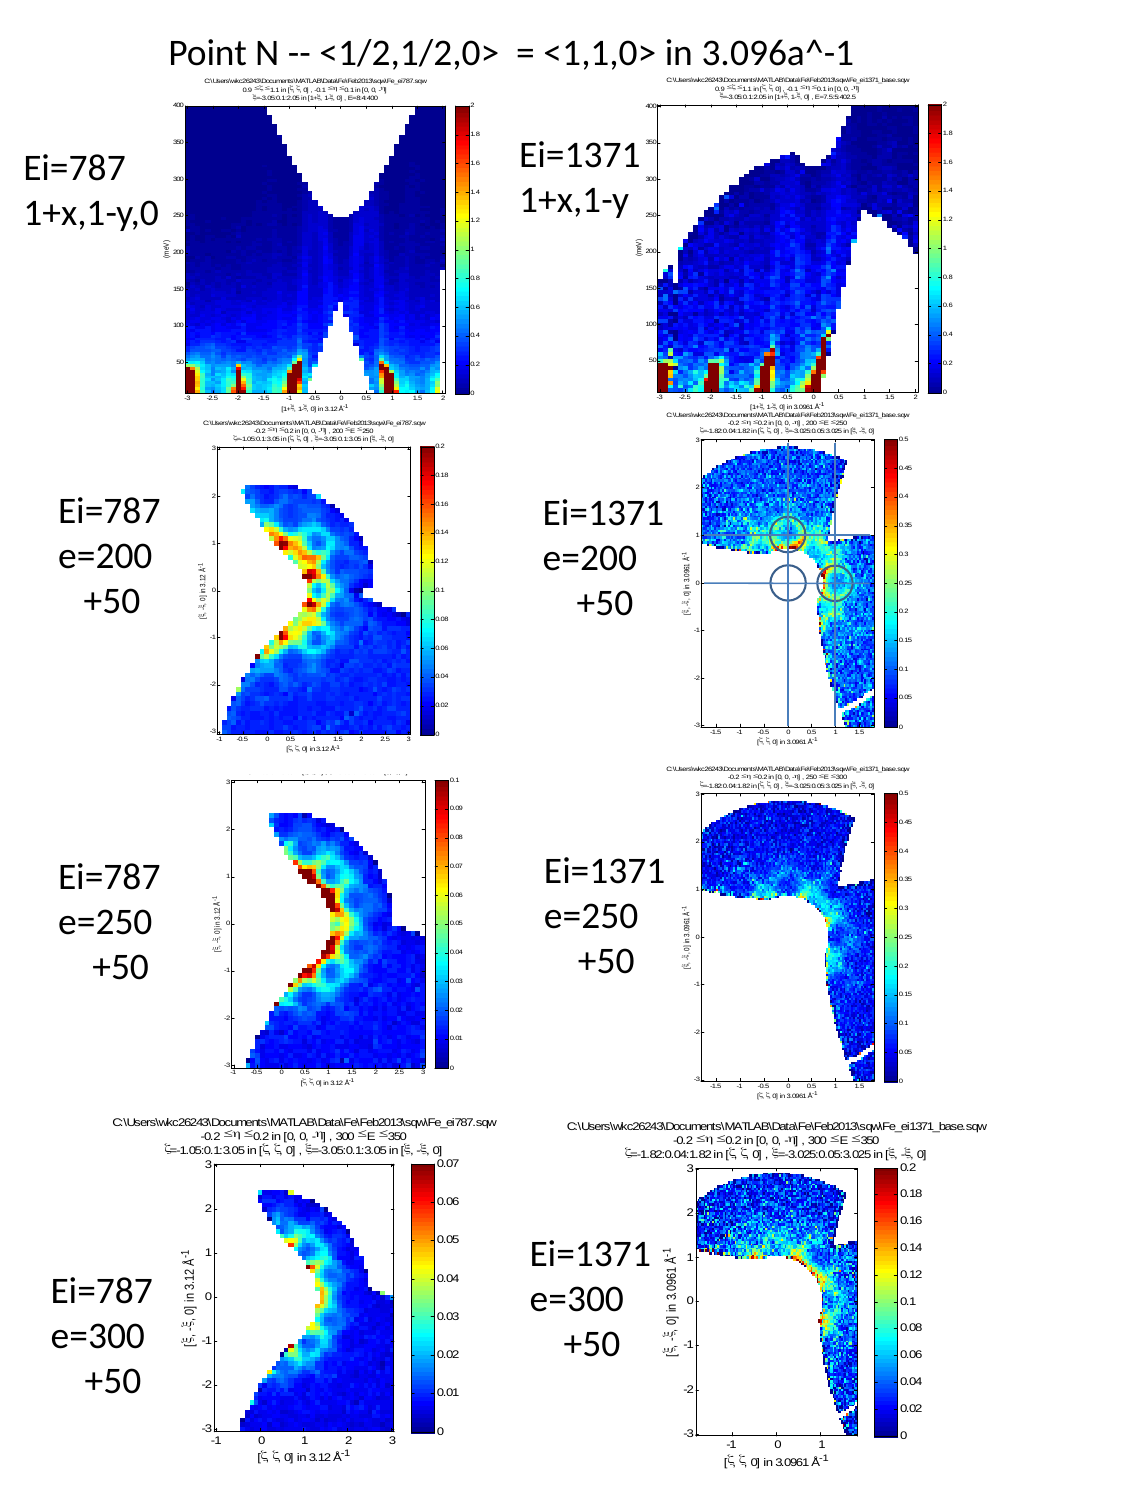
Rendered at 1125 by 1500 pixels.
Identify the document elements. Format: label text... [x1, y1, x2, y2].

text_box Ei=1371 e=200 +50 [527, 480, 603, 631]
picture [134, 77, 529, 1108]
picture [89, 76, 1035, 1475]
text_box Ei=787 1+x,1-y,0 [8, 135, 130, 241]
text_box Point N -- <1/2,1/2,0> = <1,1,0> in 3.096a^-1 [153, 20, 879, 81]
text_box Ei=787 e=200 +50 [43, 478, 129, 628]
text_box Ei=1371 e=250 +50 [533, 838, 603, 988]
text_box Ei=787 e=300 +50 [35, 1258, 84, 1408]
text_box Ei=1371 1+x,1-y [520, 122, 603, 228]
text_box Ei=787 e=250 +50 [43, 844, 143, 995]
